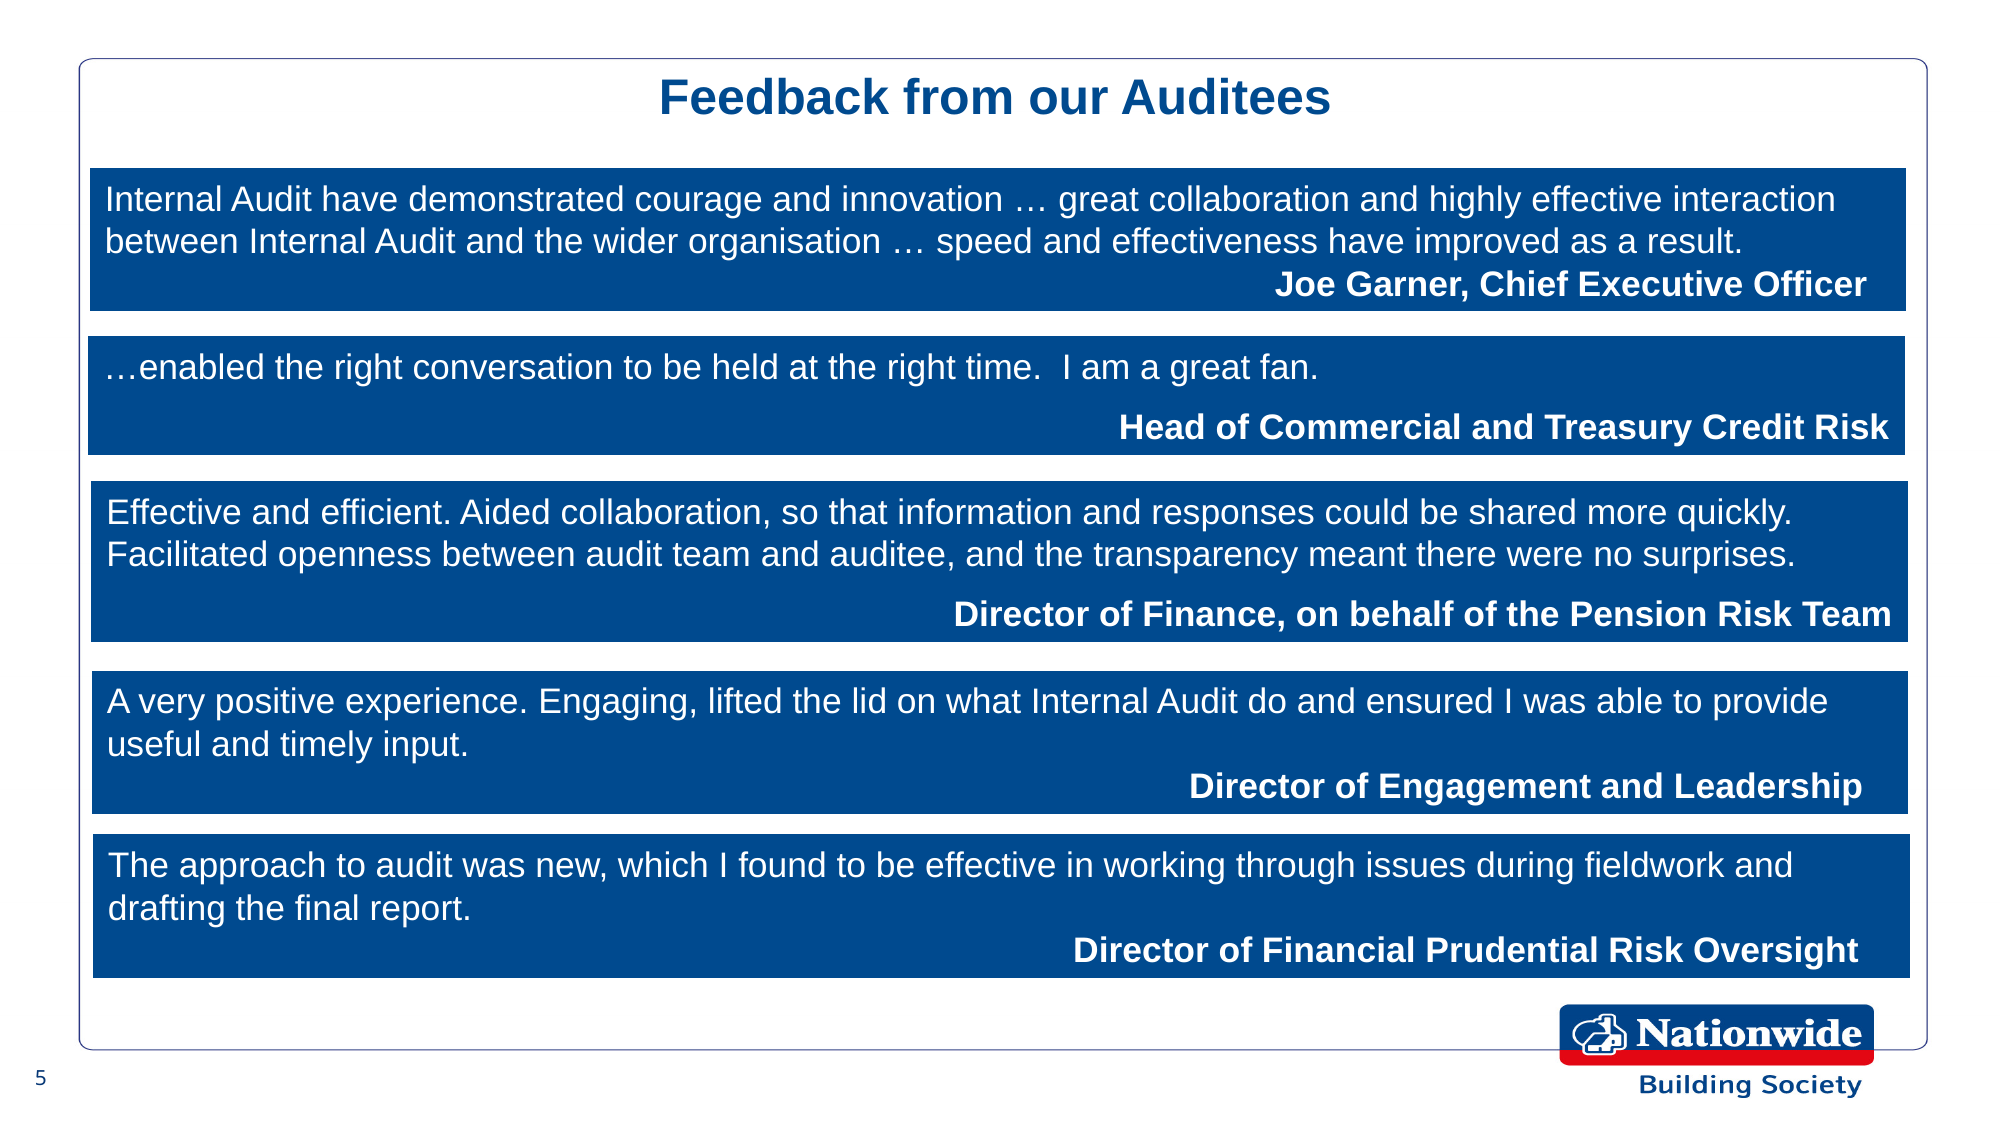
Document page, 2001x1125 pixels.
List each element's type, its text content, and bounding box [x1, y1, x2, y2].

text_box Effective and efficient. Aided collaboration, so that information and responses could be shared more quickly. Facilitated openness between audit team and auditee, and the transparency meant there were no surprises. Director of Finance, on behalf of the Pension Risk Team [91, 481, 1908, 642]
text_box [357, 311, 1672, 336]
text_box The approach to audit was new, which I found to be effective in working through issues during fieldwork and drafting the final report. Director of Financial Prudential Risk Oversight [93, 834, 1910, 978]
text_box A very positive experience. Engaging, lifted the lid on what Internal Audit do and ensured I was able to provide useful and timely input. Director of Engagement and Leadership [92, 671, 1908, 814]
text_box Internal Audit have demonstrated courage and innovation … great collaboration and highly effective interaction between Internal Audit and the wider organisation … speed and effectiveness have improved as a result. Joe Garner, Chief Executive Officer [90, 168, 1906, 311]
picture [0, 0, 2001, 1125]
text_box Feedback from our Auditees [84, 76, 1907, 151]
text_box …enabled the right conversation to be held at the right time. I am a great fan. Head of Commercial and Treasury Credit Risk [88, 336, 1905, 455]
